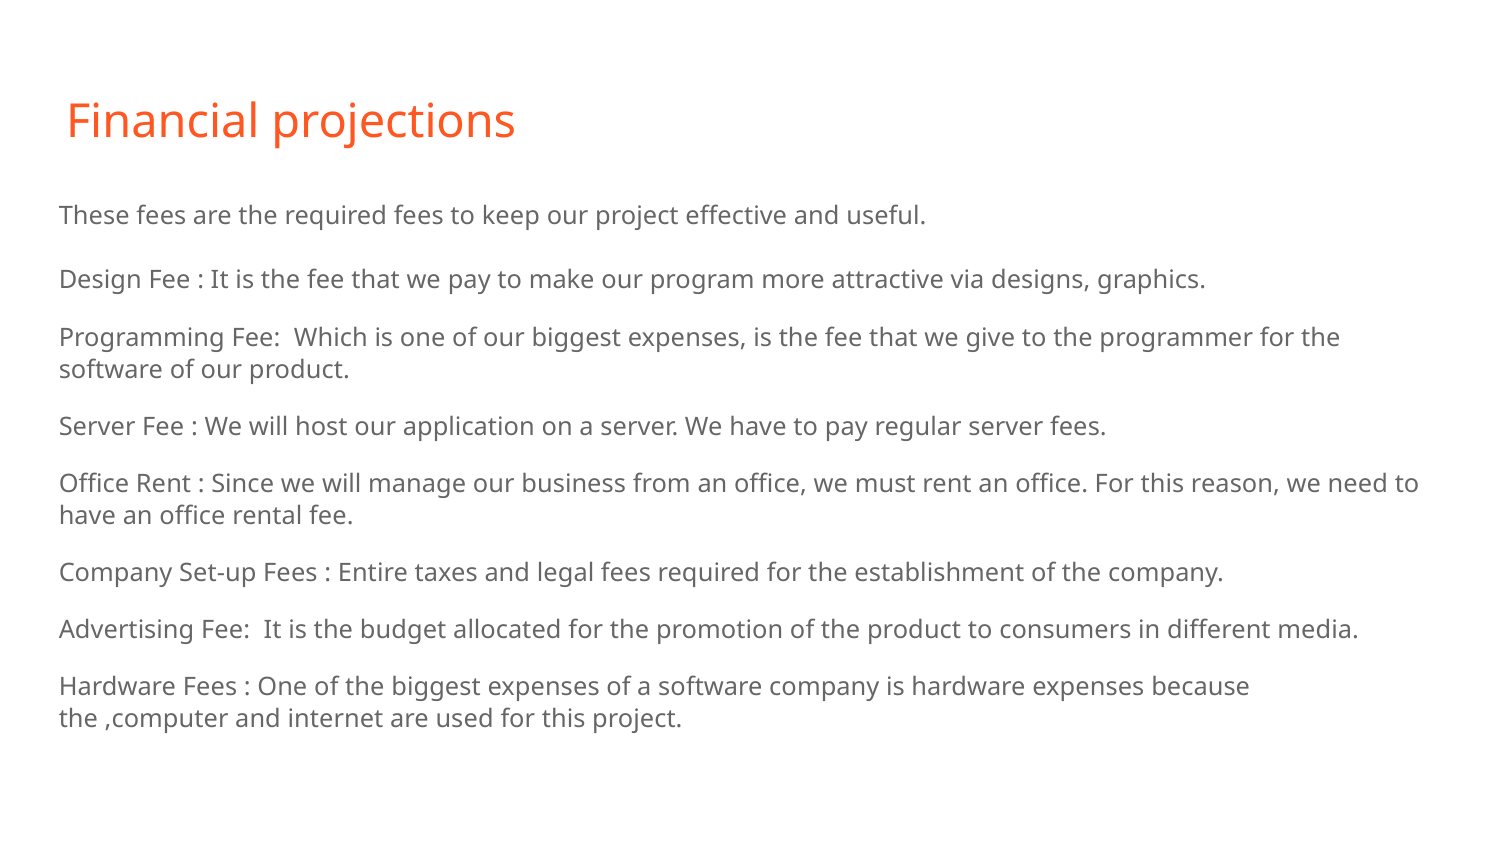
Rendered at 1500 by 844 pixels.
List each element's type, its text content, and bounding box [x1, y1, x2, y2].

list These fees are the required fees to keep our project effective and useful. Design Fee : It is the fee that we pay to make our program more attractive via designs, graphics. Programming Fee: Which is one of our biggest expenses, is the fee that we give to the programmer for the software of our product. Server Fee : We will host our application on a server. We have to pay regular server fees. Office Rent : Since we will manage our business from an office, we must rent an office. For this reason, we need to have an office rental fee. Company Set-up Fees : Entire taxes and legal fees required for the establishment of the company. Advertising Fee: It is the budget allocated for the promotion of the product to consumers in different media. Hardware Fees : One of the biggest expenses of a software company is hardware expenses because the ,computer and internet are used for this project. [43, 182, 1442, 789]
title Financial projections [51, 72, 1449, 167]
